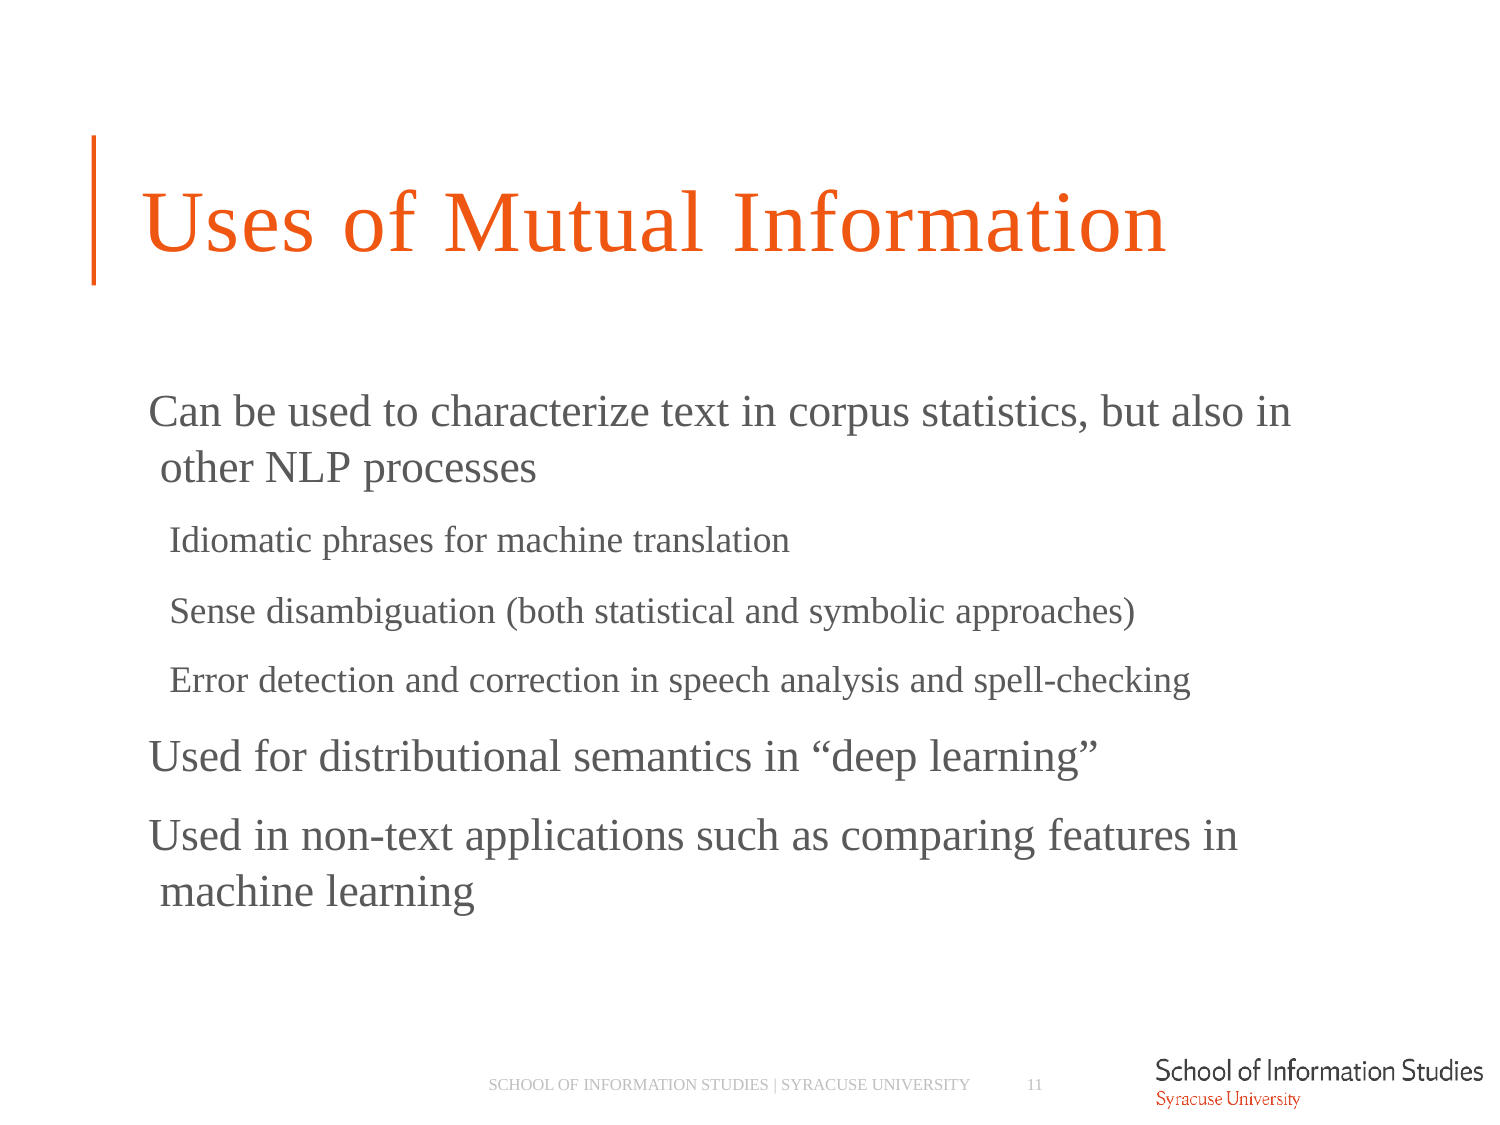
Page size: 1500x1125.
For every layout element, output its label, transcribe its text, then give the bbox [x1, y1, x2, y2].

picture [1156, 1058, 1483, 1109]
text_box 11 [1020, 1073, 1050, 1094]
title Uses of Mutual Information [138, 162, 1175, 353]
footer SCHOOL OF INFORMATION STUDIES | SYRACUSE UNIVERSITY [486, 1073, 979, 1125]
text_box Can be used to characterize text in corpus statistics, but also in other NLP processes ­ Idiomatic phrases for machine translation ­ Sense disambiguation (both statistical and symbolic approaches) ­ Error detection and correction in speech analysis and spell-checking Used for distributional semantics in “deep learning” Used in non-text applications such as comparing features in machine learning [146, 378, 1298, 916]
